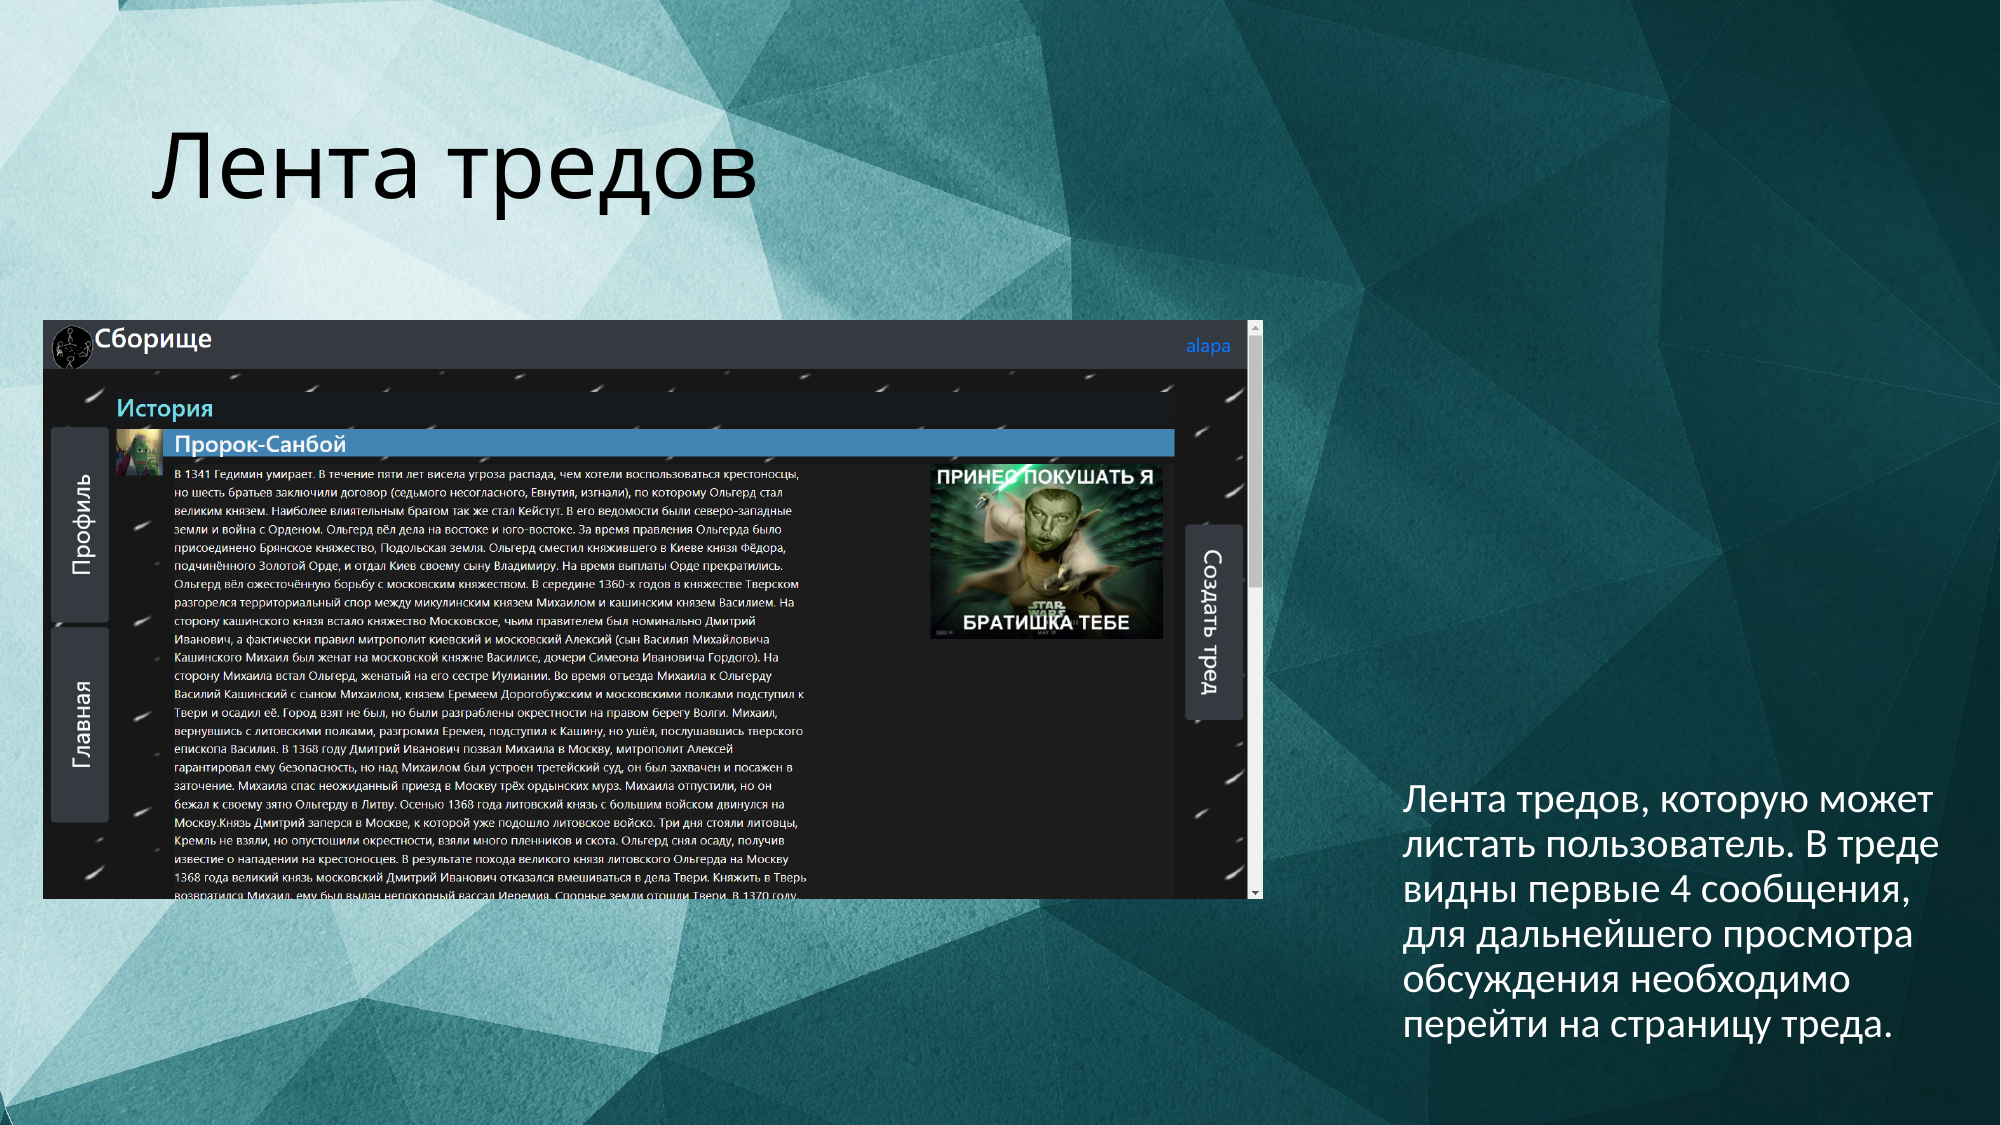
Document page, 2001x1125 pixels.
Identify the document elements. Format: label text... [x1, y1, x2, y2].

picture [0, 0, 2001, 1125]
list Лента тредов, которую может листать пользователь. В треде видны первые 4 сообщения, для дальнейшего просмотра обсуждения необходимо перейти на страницу треда. [1387, 769, 1973, 1082]
title Лента тредов [137, 59, 1863, 278]
